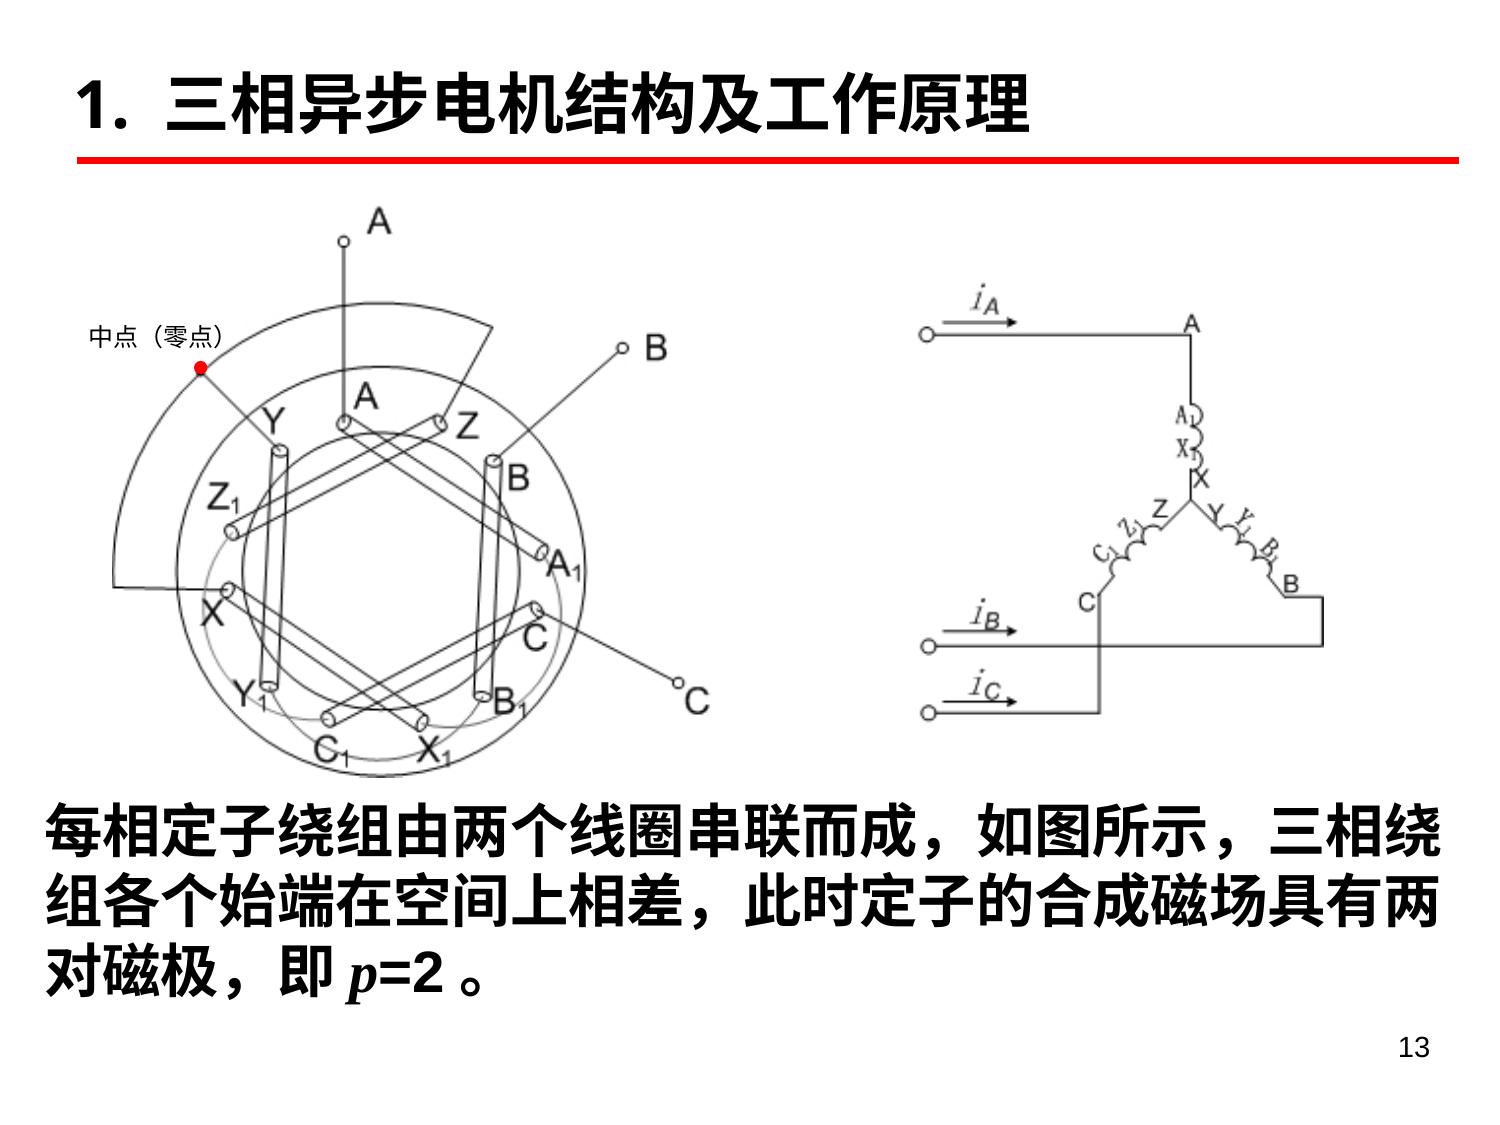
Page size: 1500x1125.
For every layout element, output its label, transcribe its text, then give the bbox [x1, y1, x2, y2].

text_box 每相定子绕组由两个线圈串联而成，如图所示，三相绕组各个始端在空间上相差，此时定子的合成磁场具有两对磁极，即p=2。 [29, 786, 1465, 1012]
slide_number 13 [1383, 1020, 1460, 1099]
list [111, 195, 1324, 778]
text_box 1. 三相异步电机结构及工作原理 [41, 54, 1140, 150]
text_box 中点（零点） [88, 321, 106, 352]
